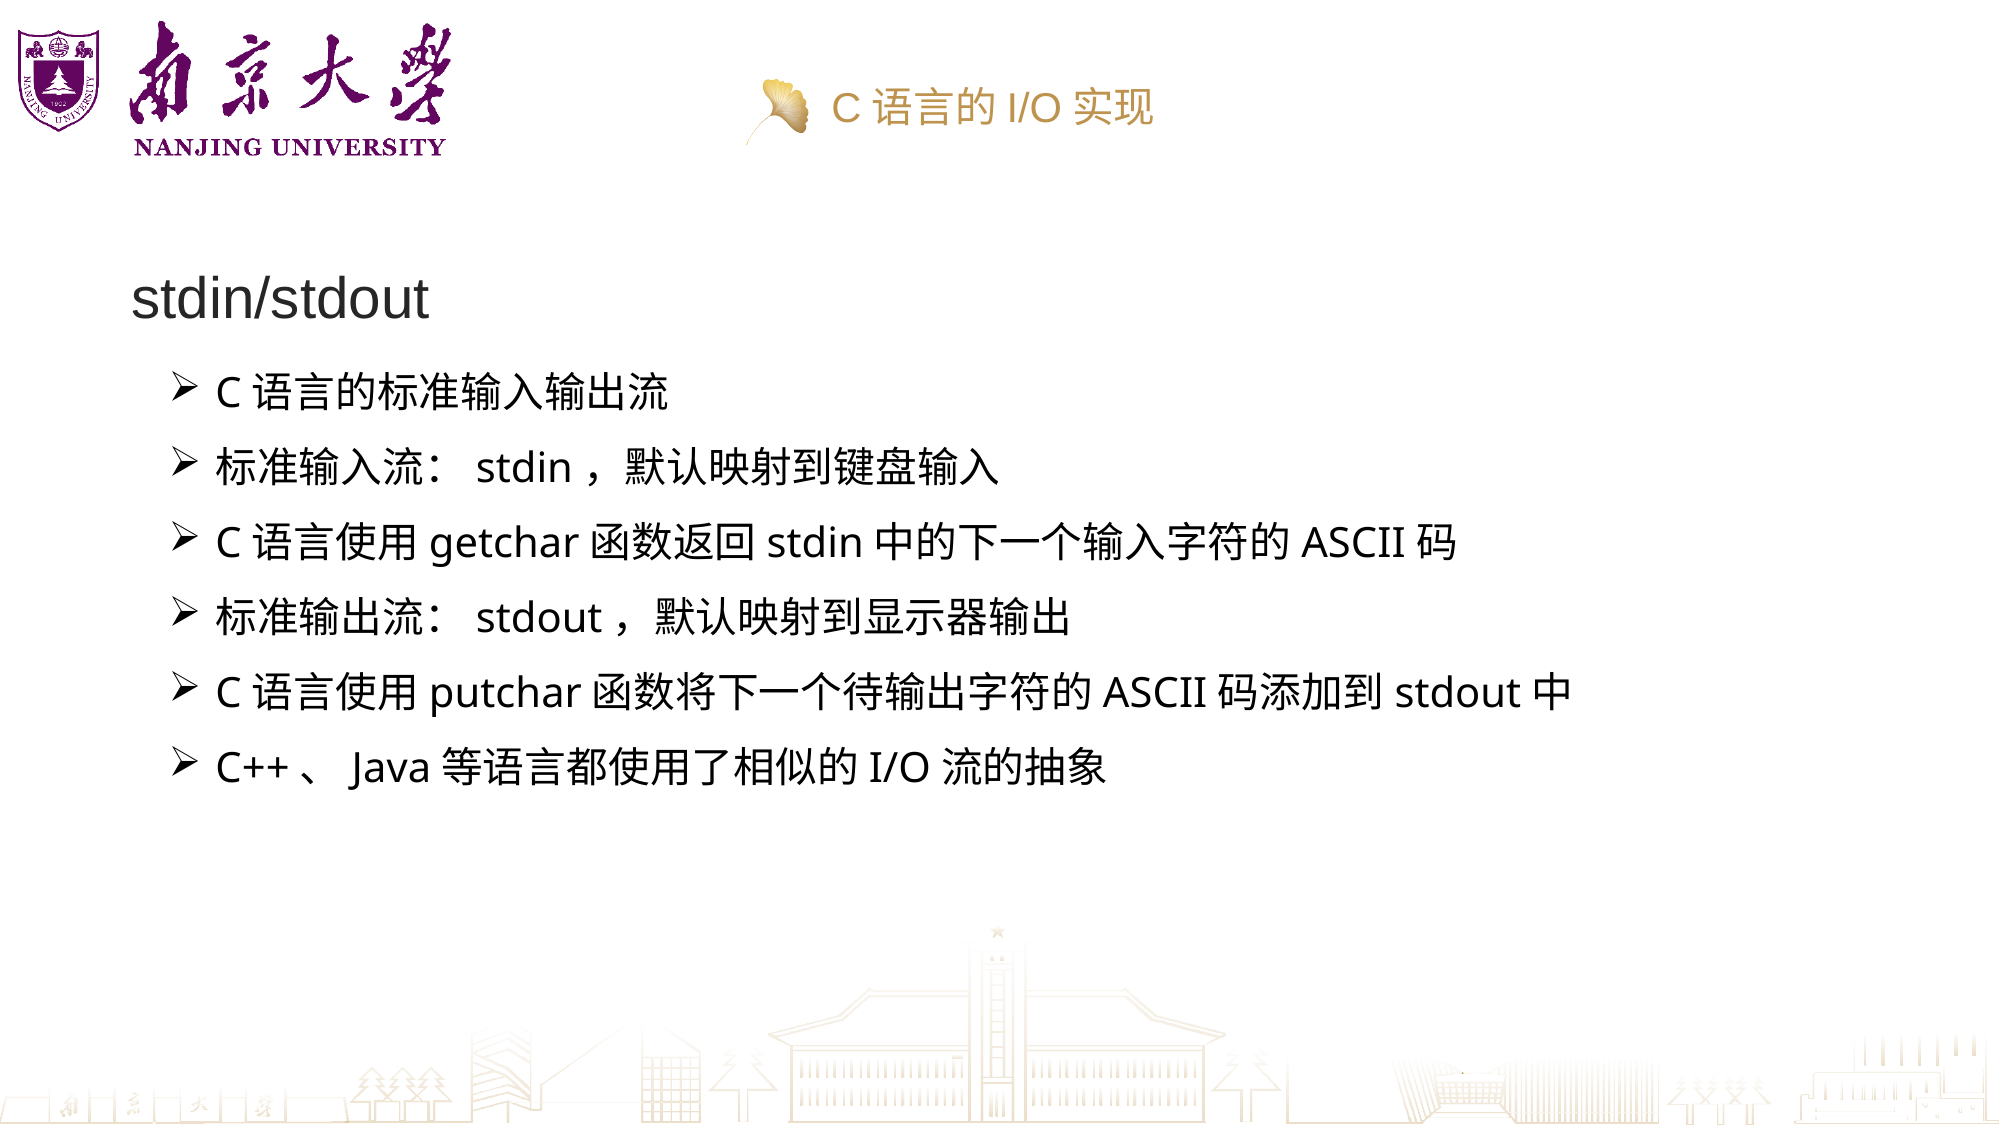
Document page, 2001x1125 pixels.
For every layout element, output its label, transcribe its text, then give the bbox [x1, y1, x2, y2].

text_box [116, 235, 1817, 795]
text_box C语言的I/O实现 [816, 73, 1333, 139]
picture [18, 21, 451, 160]
picture [731, 64, 830, 169]
